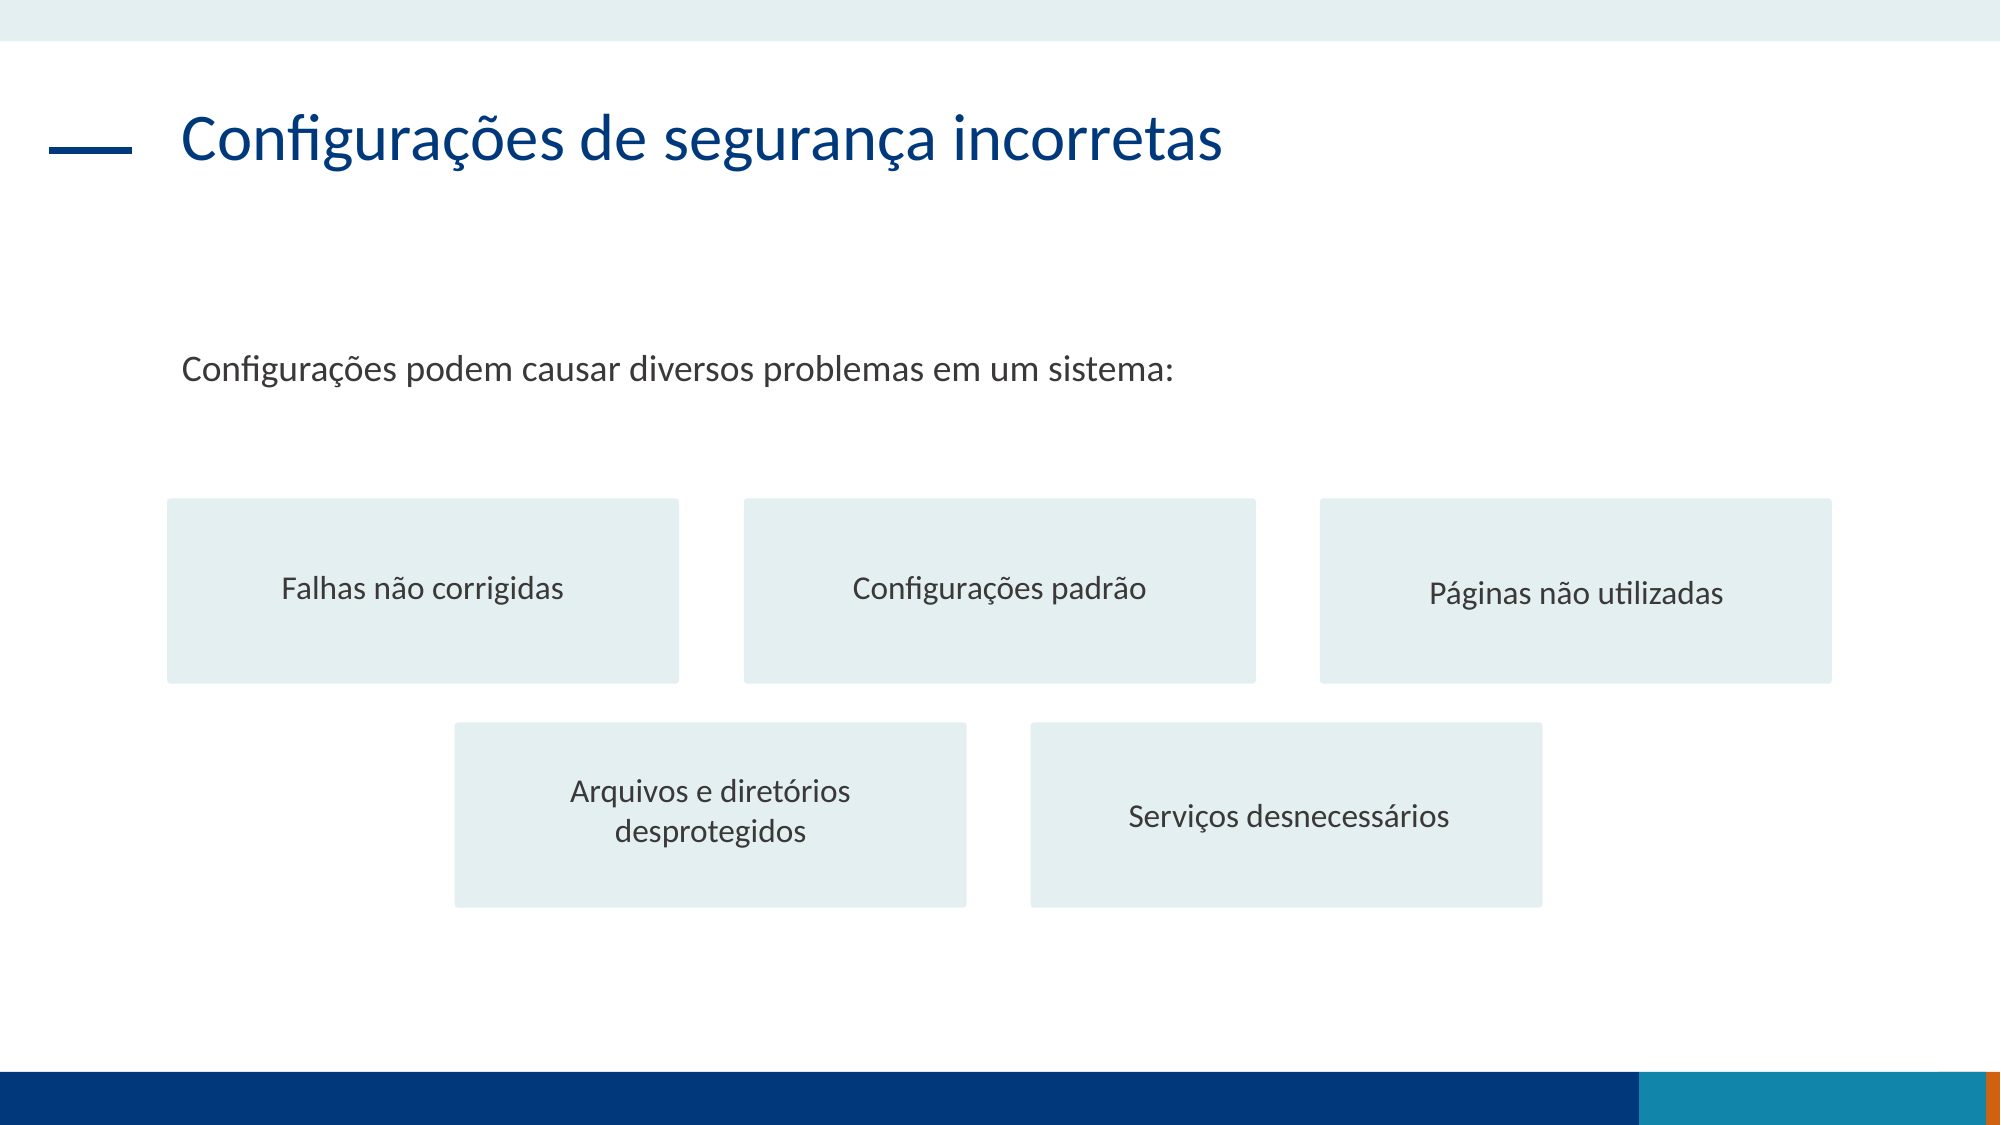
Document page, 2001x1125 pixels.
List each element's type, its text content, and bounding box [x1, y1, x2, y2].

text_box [167, 498, 1832, 695]
text_box Serviços desnecessários [1067, 786, 1511, 842]
text_box [1029, 721, 1544, 909]
text_box Configurações podem causar diversos problemas em um sistema: [167, 337, 1833, 397]
text_box [453, 721, 968, 909]
list Configurações de segurança incorretas [167, 95, 1833, 237]
text_box Arquivos e diretórios desprotegidos [488, 761, 933, 937]
